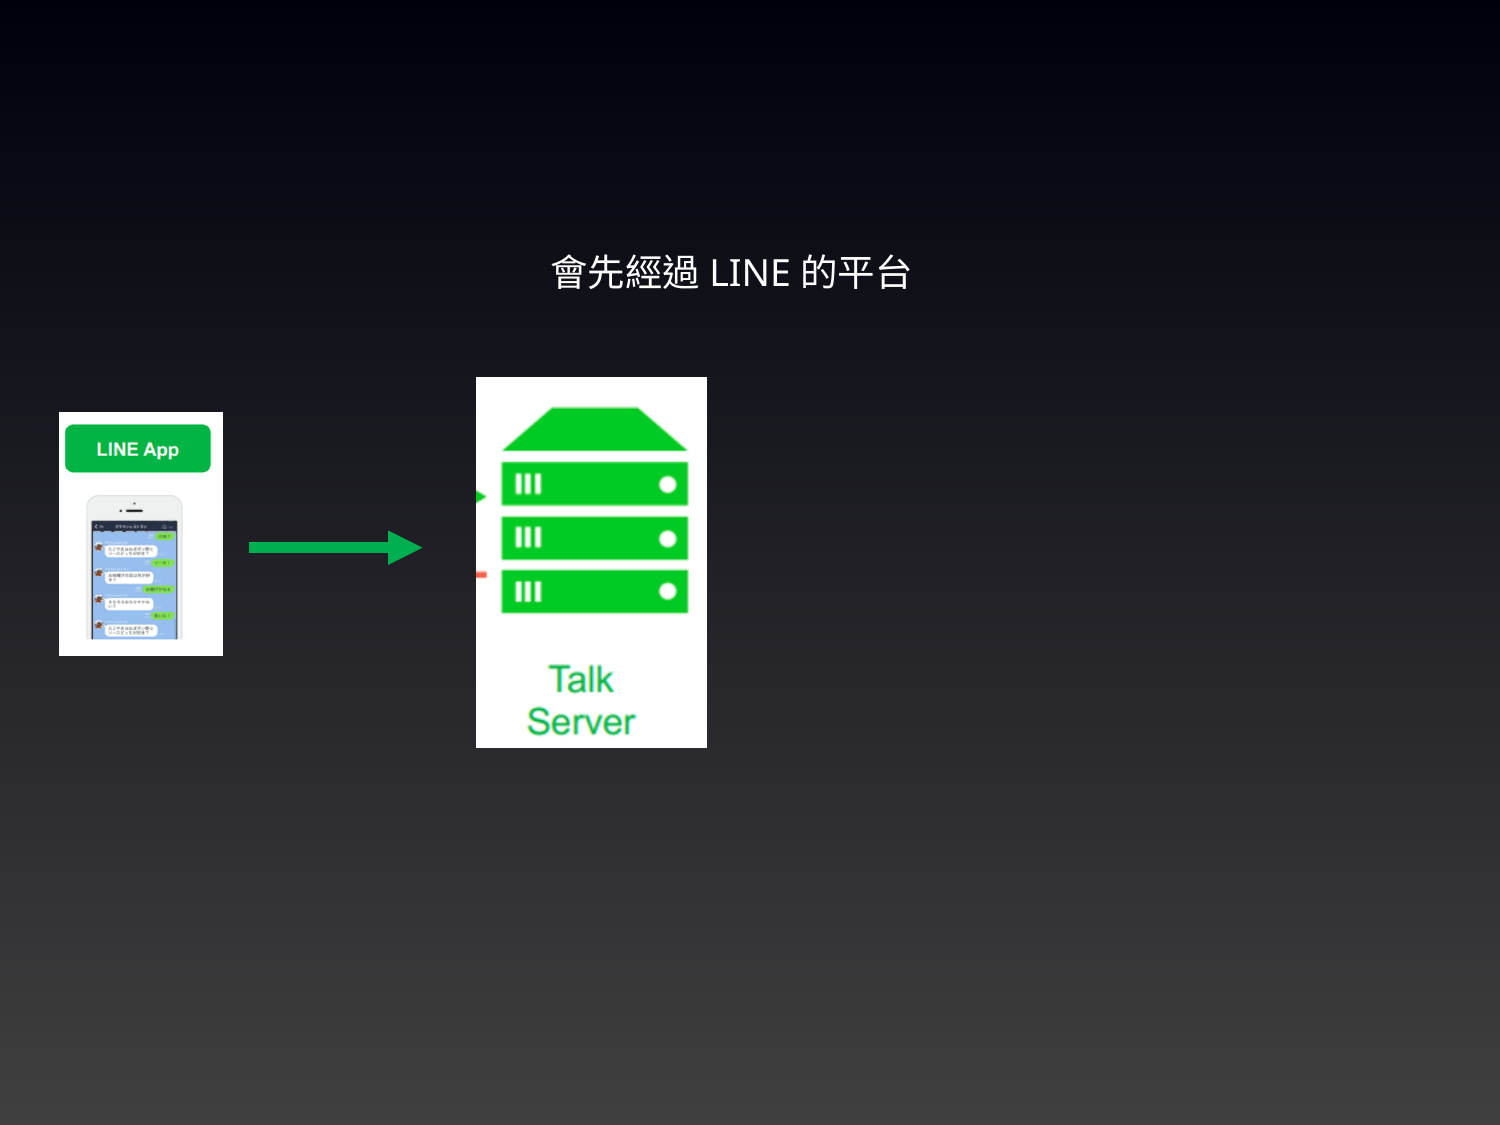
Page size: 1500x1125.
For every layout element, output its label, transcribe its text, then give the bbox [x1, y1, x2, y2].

picture [58, 412, 223, 656]
text_box 會先經過LINE的平台 [535, 241, 965, 301]
picture [476, 376, 707, 749]
